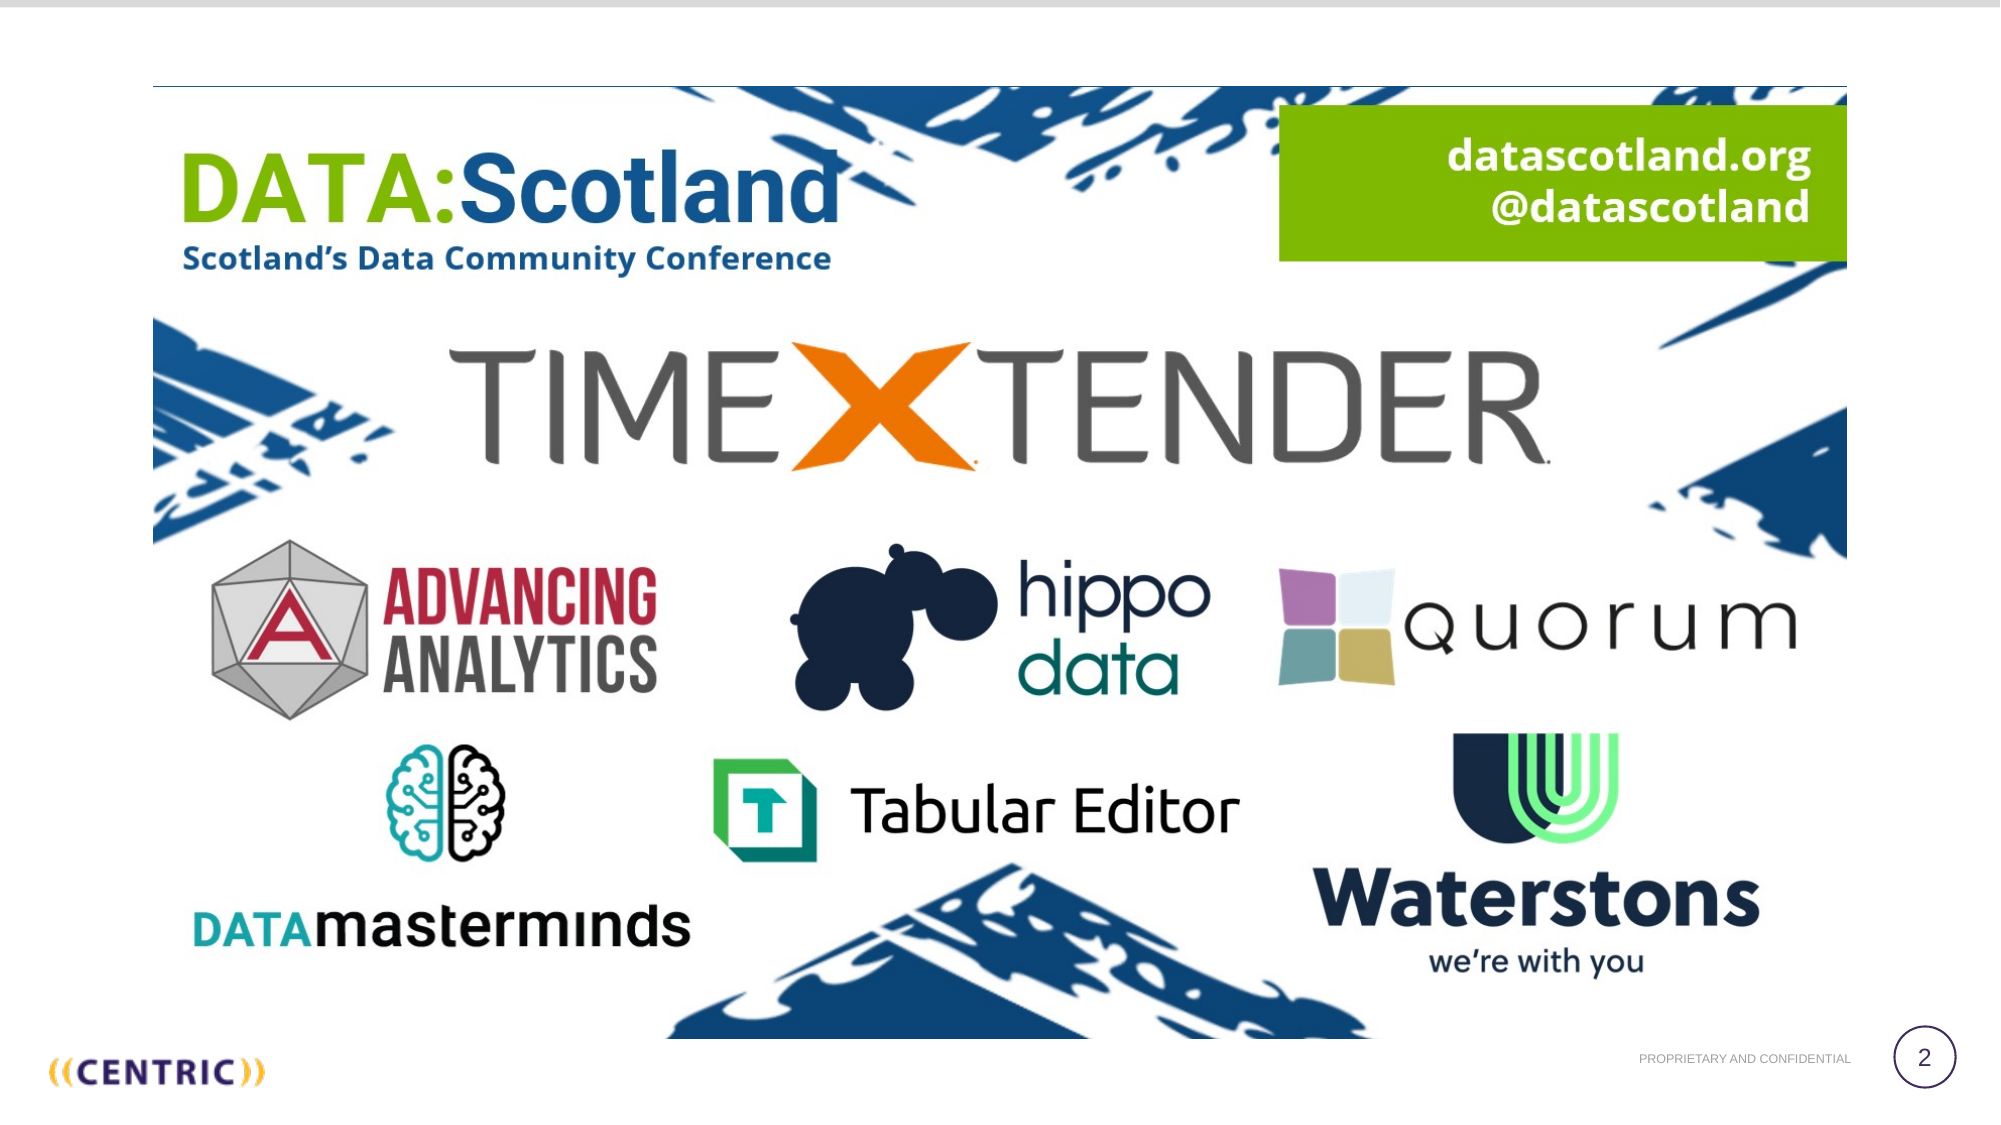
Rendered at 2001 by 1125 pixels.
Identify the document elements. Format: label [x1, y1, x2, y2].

picture [49, 1057, 265, 1088]
picture [153, 86, 1847, 1039]
